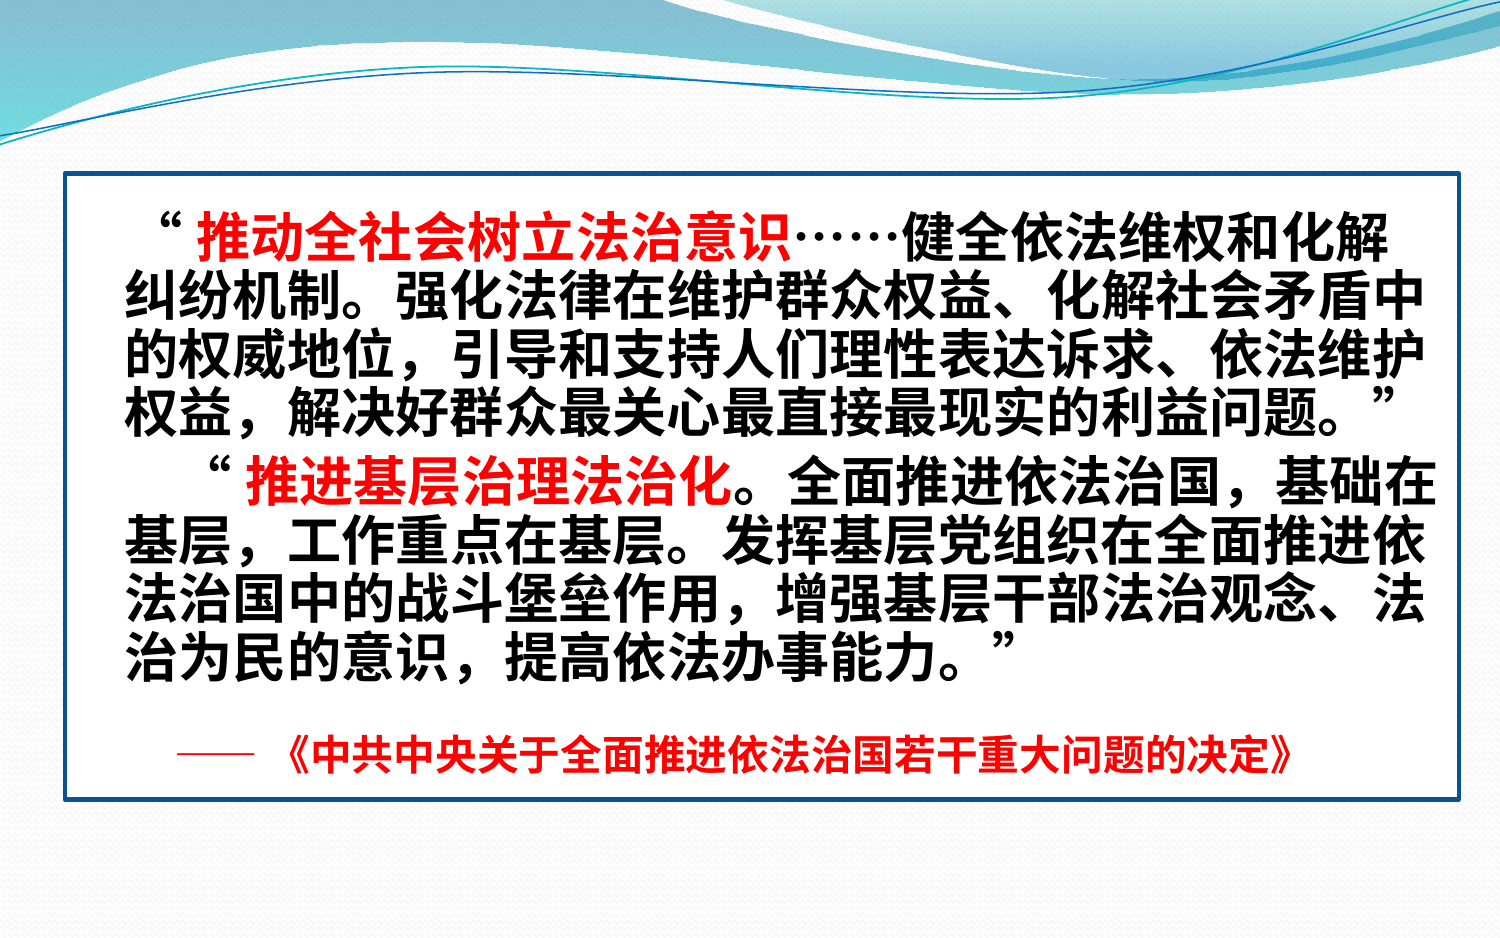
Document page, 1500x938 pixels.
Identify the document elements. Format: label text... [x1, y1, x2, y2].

list “推动全社会树立法治意识……健全依法维权和化解纠纷机制。强化法律在维护群众权益、化解社会矛盾中的权威地位，引导和支持人们理性表达诉求、依法维护权益，解决好群众最关心最直接最现实的利益问题。” “推进基层治理法治化。全面推进依法治国，基础在基层，工作重点在基层。发挥基层党组织在全面推进依法治国中的战斗堡垒作用，增强基层干部法治观念、法治为民的意识，提高依法办事能力。” ——《中共中央关于全面推进依法治国若干重大问题的决定》 [64, 202, 1459, 800]
text_box [63, 171, 1461, 802]
